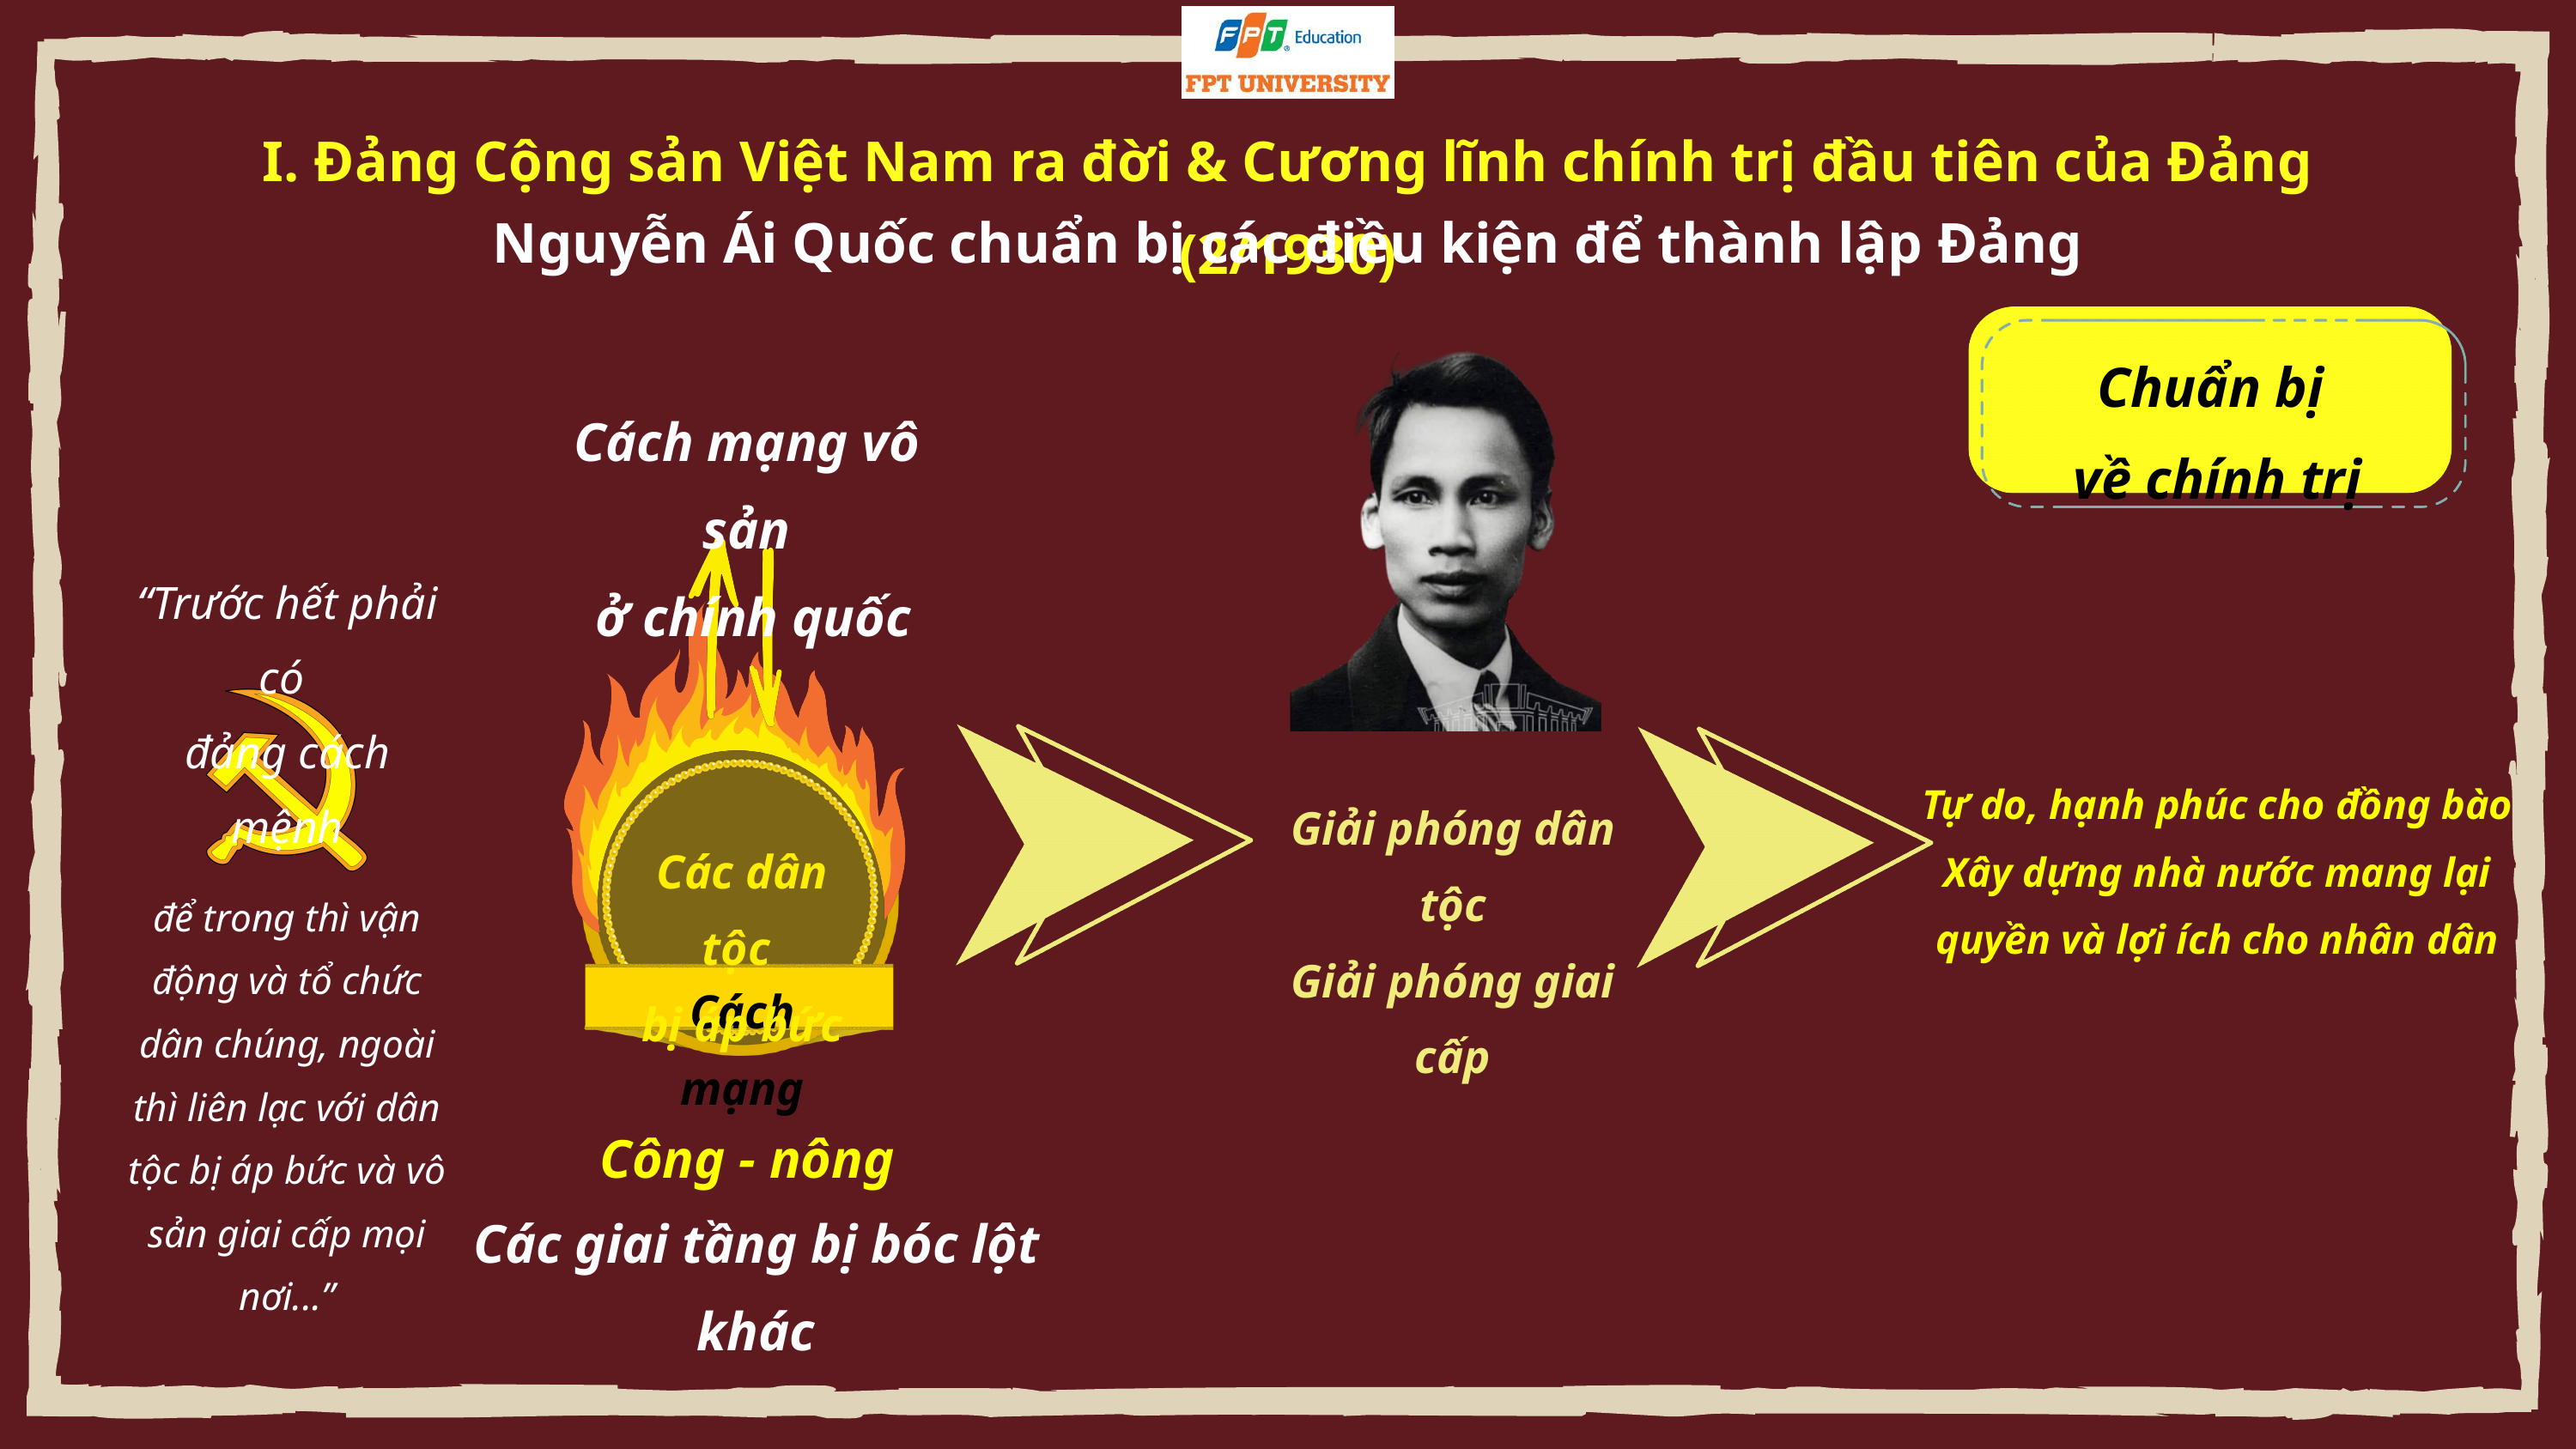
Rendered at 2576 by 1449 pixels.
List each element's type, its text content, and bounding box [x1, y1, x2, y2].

text_box [205, 852, 369, 874]
text_box I. Đảng Cộng sản Việt Nam ra đời & Cương lĩnh chính trị đầu tiên của Đảng (2/1930) [215, 100, 2361, 181]
text_box [26, 28, 2550, 1420]
text_box Công - nông [596, 1100, 899, 1185]
text_box Nguyễn Ái Quốc chuẩn bị các điều kiện để thành lập Đảng [144, 181, 2432, 274]
text_box Chuẩn bị về chính trị [2004, 327, 2431, 510]
text_box để trong thì vận động và tổ chức dân chúng, ngoài thì liên lạc với dân tộc bị áp bức và vô sản giai cấp mọi nơi...” [116, 876, 459, 1319]
text_box [955, 724, 1254, 966]
text_box Giải phóng dân tộc Giải phóng giai cấp [1253, 778, 1653, 1083]
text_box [563, 600, 907, 1056]
text_box I. Đảng Cộng sản Việt Nam ra đời & Cương lĩnh chính trị đầu tiên của Đảng (2/1930) [215, 274, 2361, 286]
text_box Tự do, hạnh phúc cho đồng bào Xây dựng nhà nước mang lại quyền và lợi ích cho nhân dân [1921, 760, 2514, 962]
text_box [1182, 6, 1394, 99]
text_box Các giai tầng bị bóc lột khác [428, 1185, 1084, 1361]
text_box [1968, 306, 2467, 508]
text_box Cách mạng vô sản ở chính quốc [537, 384, 956, 648]
text_box “Trước hết phải có đảng cách mệnh [131, 554, 444, 852]
text_box [1636, 726, 1934, 968]
text_box [1290, 342, 1601, 731]
